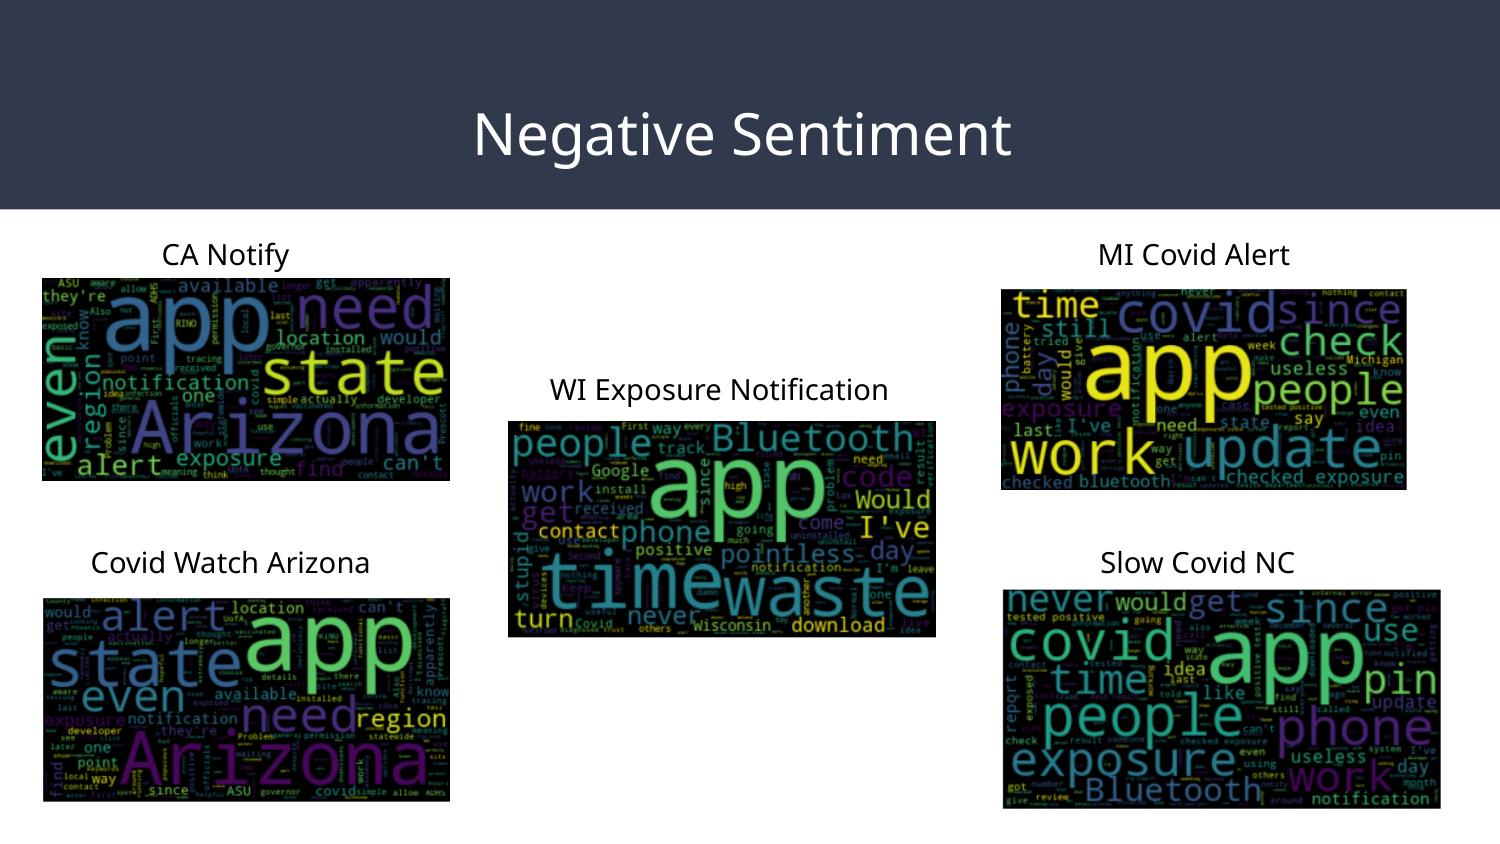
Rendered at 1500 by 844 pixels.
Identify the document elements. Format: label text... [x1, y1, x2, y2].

picture [42, 278, 450, 482]
title Negative Sentiment [51, 82, 1449, 185]
picture [994, 581, 1450, 819]
text_box Slow Covid NC [1035, 529, 1361, 580]
text_box MI Covid Alert [1035, 221, 1361, 286]
text_box Covid Watch Arizona [72, 529, 397, 595]
text_box CA Notify [66, 221, 392, 277]
picture [42, 597, 450, 803]
text_box WI Exposure Notification [522, 356, 917, 420]
picture [1001, 288, 1409, 490]
picture [508, 421, 936, 640]
